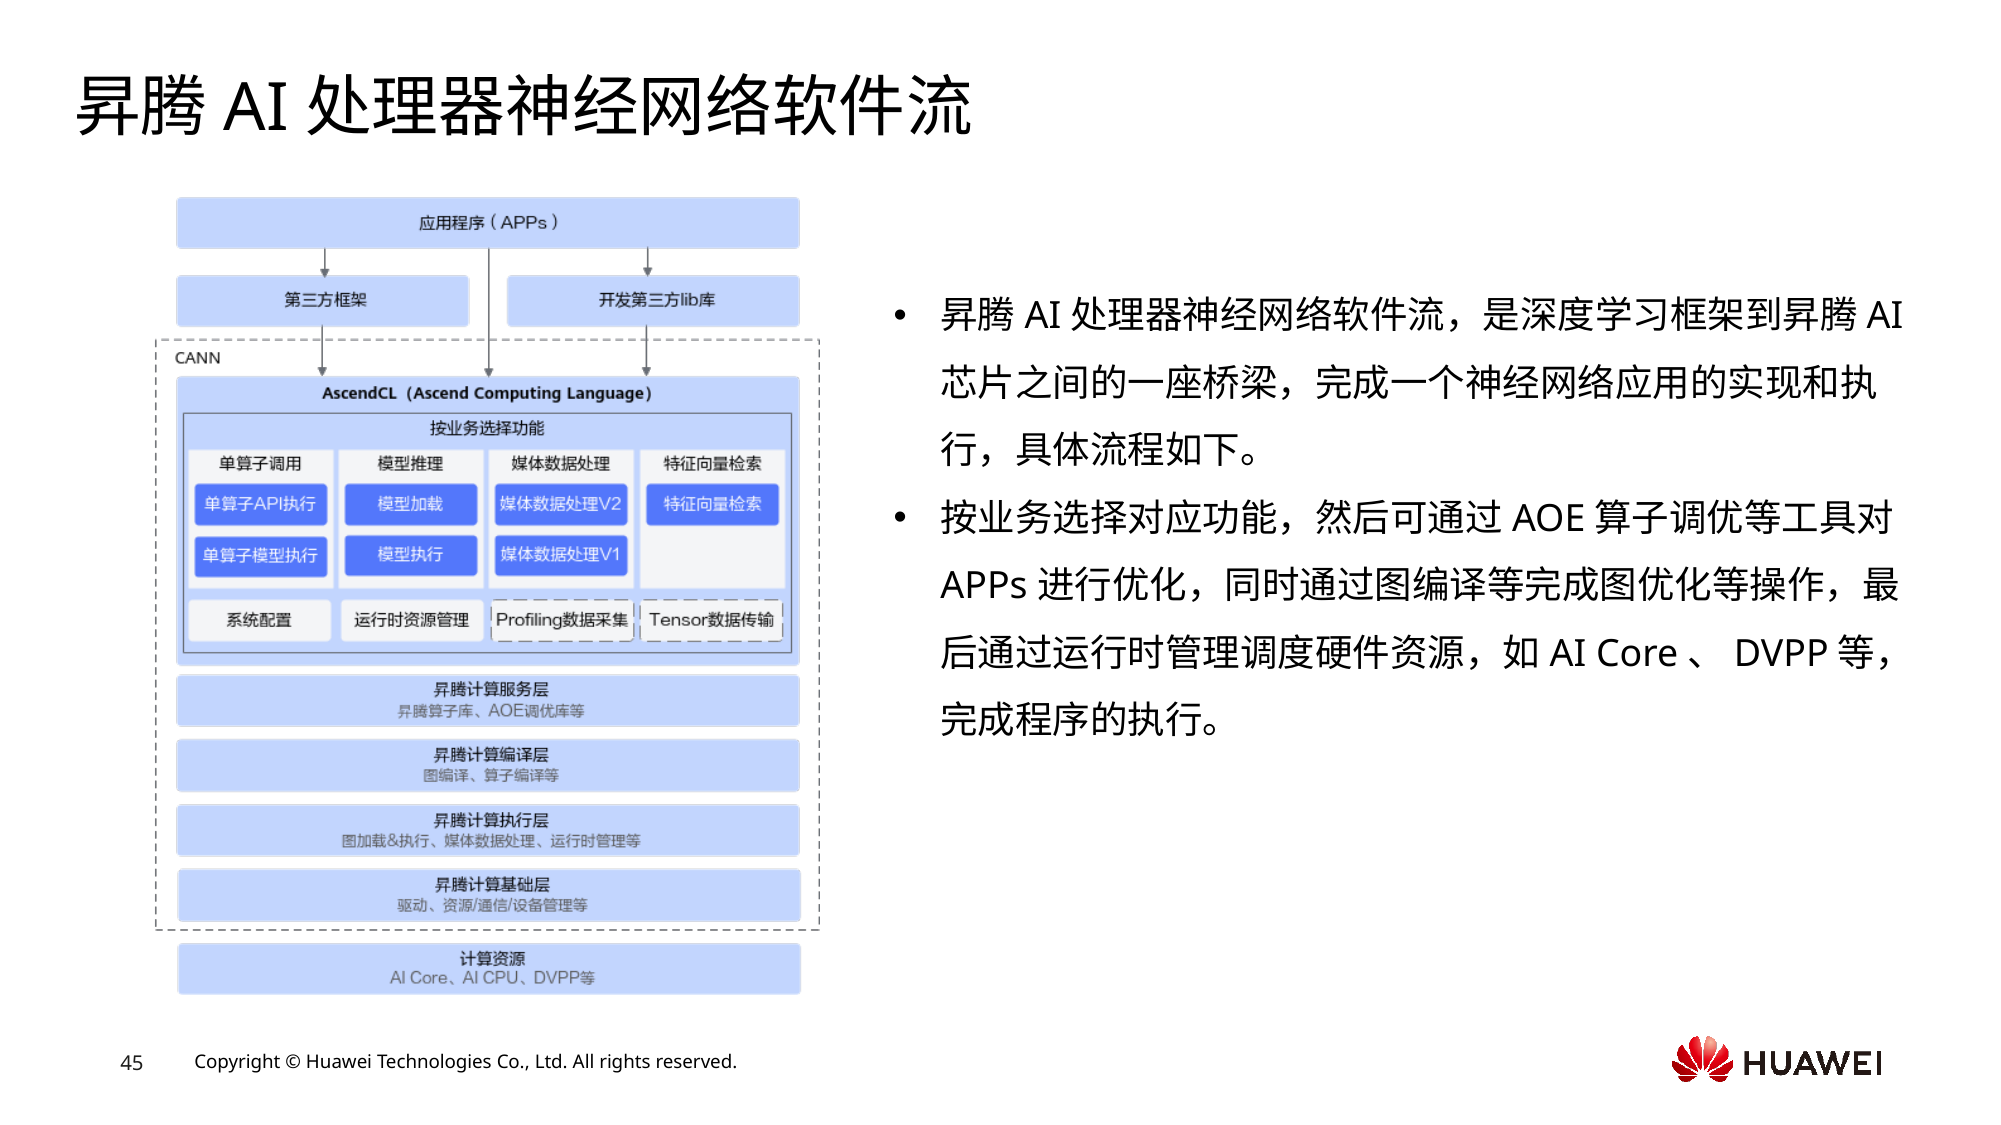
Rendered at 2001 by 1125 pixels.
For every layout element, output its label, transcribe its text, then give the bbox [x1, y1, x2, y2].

picture [1672, 1036, 1881, 1082]
title 昇腾AI处理器神经网络软件流 [74, 73, 1928, 155]
text_box 昇腾AI处理器神经网络软件流，是深度学习框架到昇腾AI芯片之间的一座桥梁，完成一个神经网络应用的实现和执行，具体流程如下。 按业务选择对应功能，然后可通过AOE算子调优等工具对APPs进行优化，同时通过图编译等完成图优化等操作，最后通过运行时管理调度硬件资源，如AI Core、DVPP等，完成程序的执行。 [878, 261, 1928, 817]
picture [130, 196, 820, 995]
